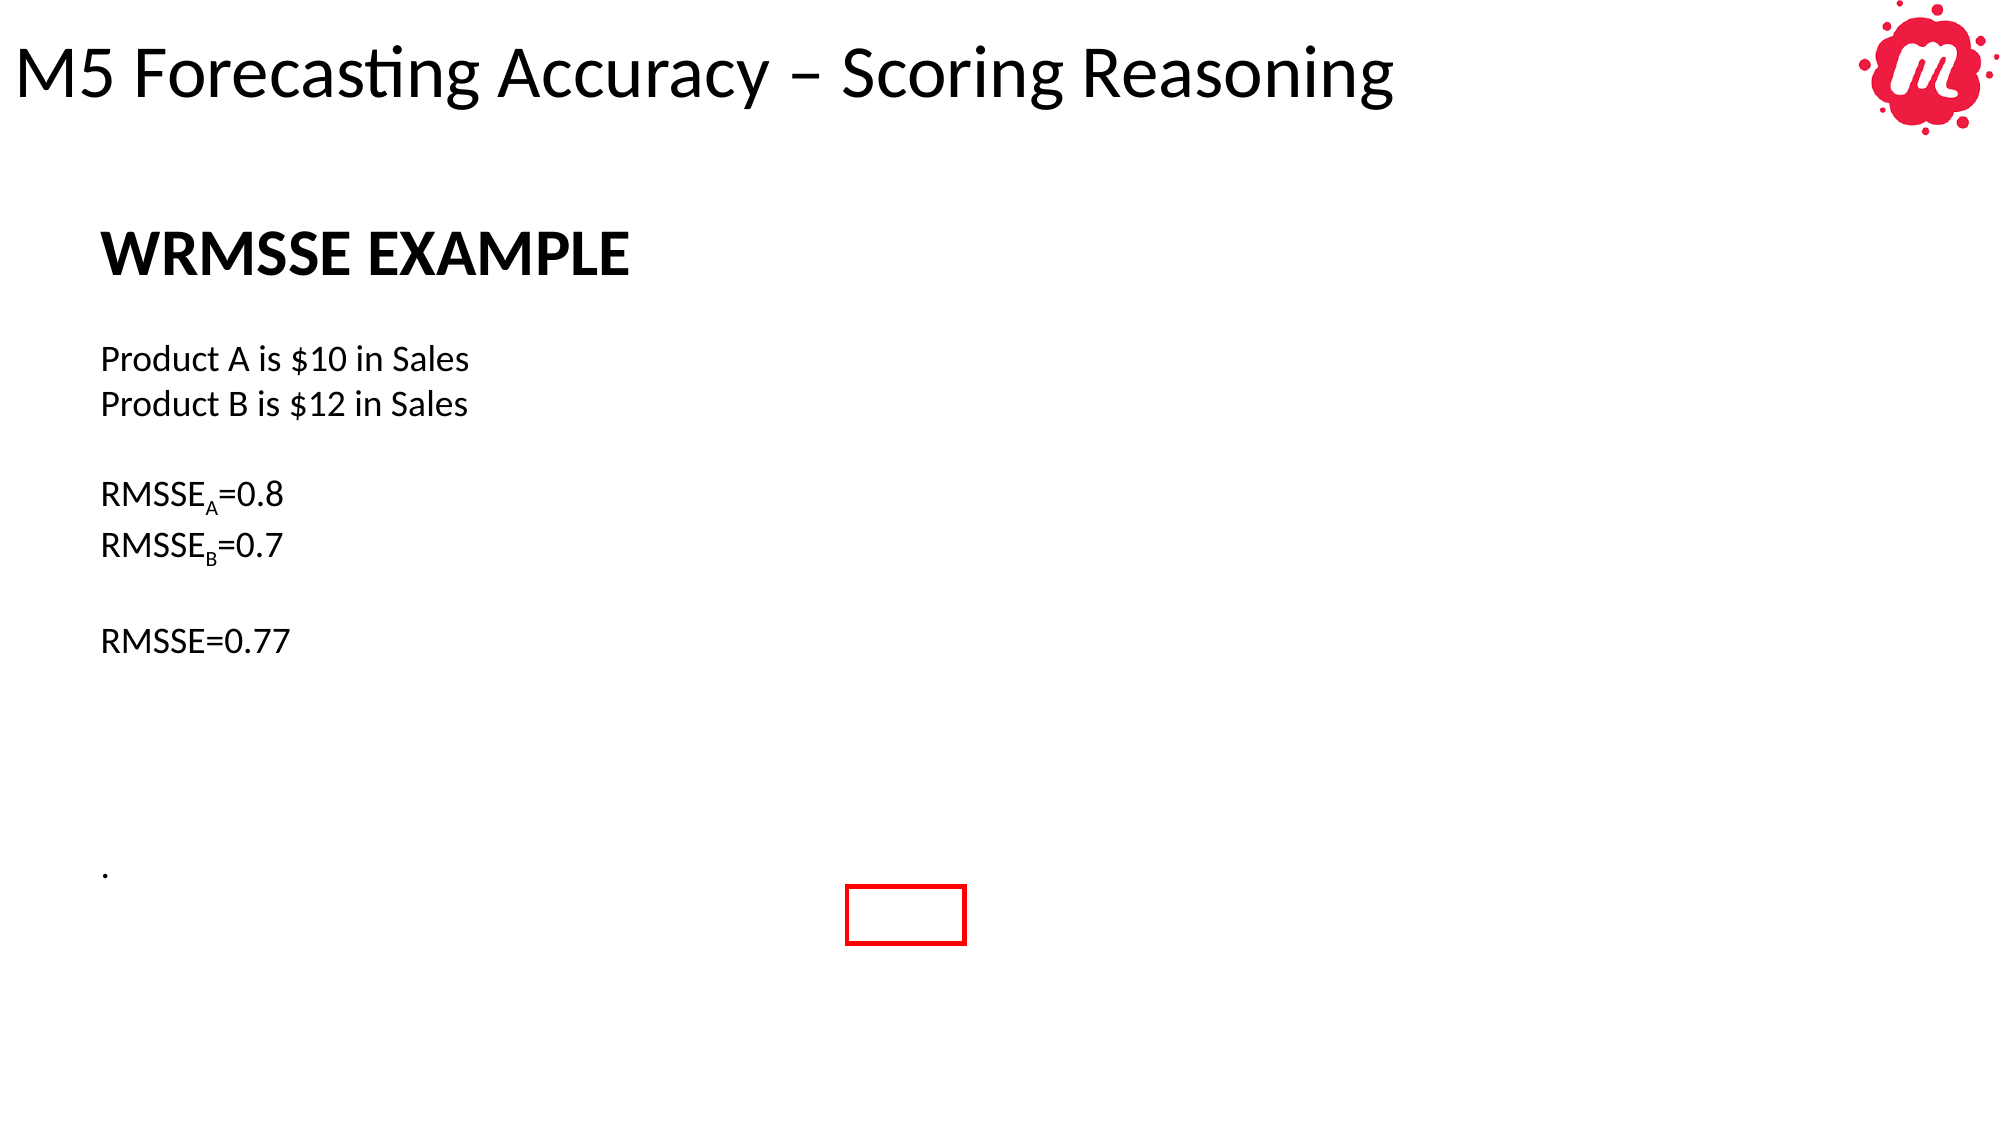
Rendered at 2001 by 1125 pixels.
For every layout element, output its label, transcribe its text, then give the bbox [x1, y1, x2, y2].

text_box M5 Forecasting Accuracy – Scoring Reasoning [0, 14, 1840, 120]
text_box [846, 885, 966, 945]
picture [1858, 0, 2000, 136]
